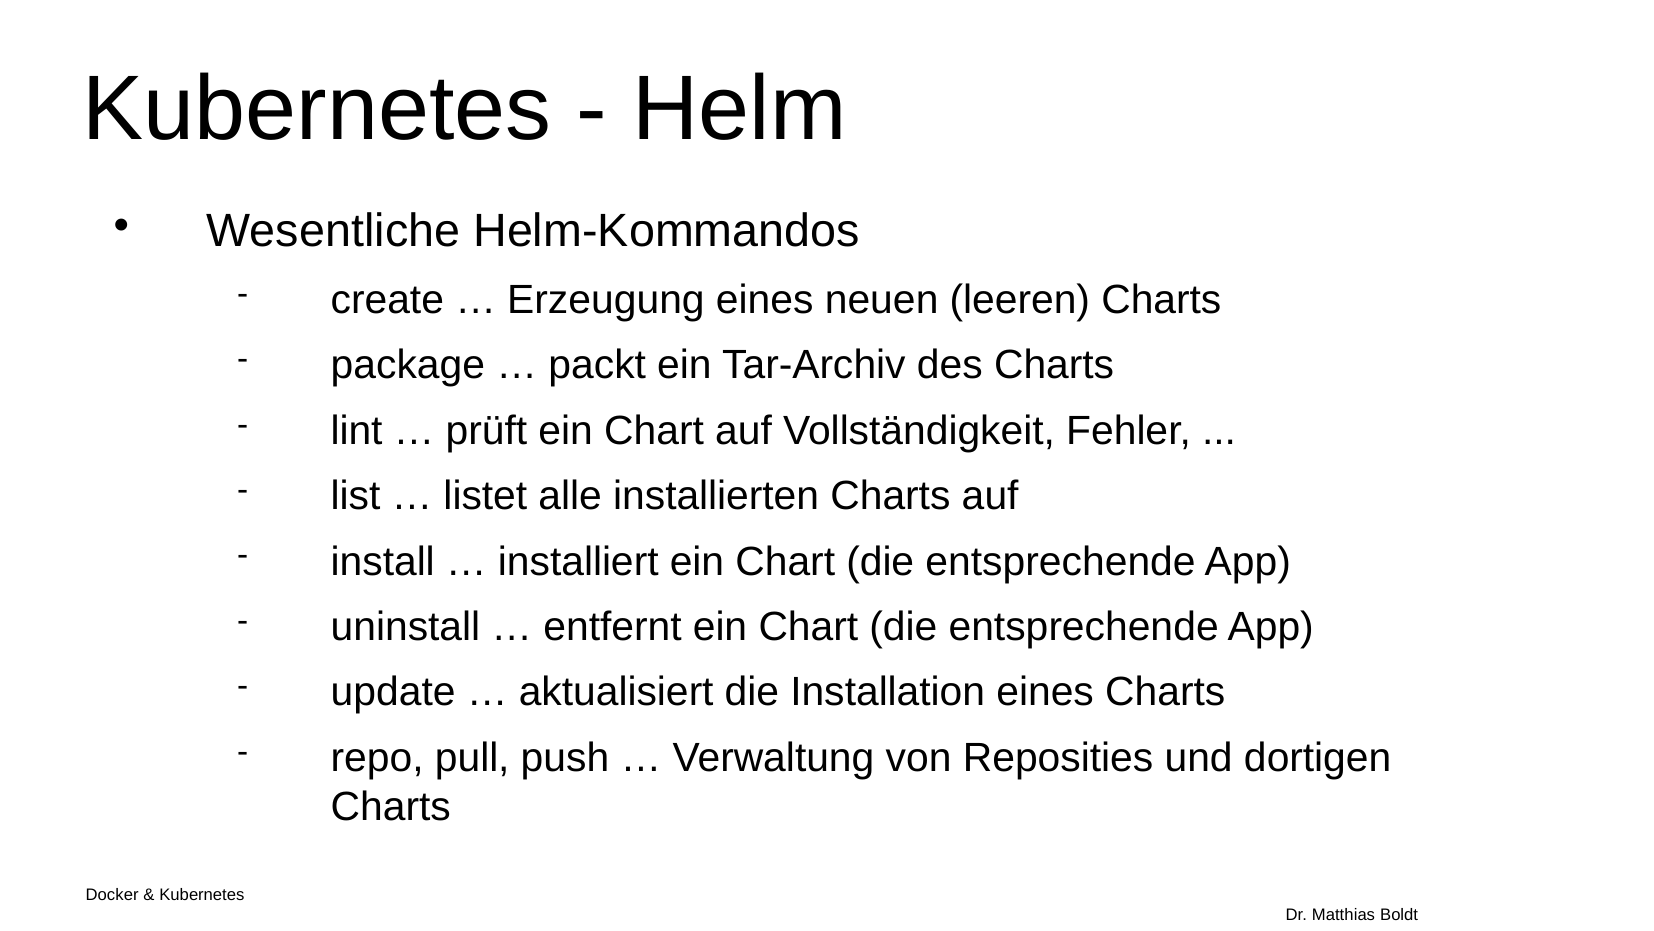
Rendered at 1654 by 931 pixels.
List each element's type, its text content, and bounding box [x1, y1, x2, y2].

text_box Docker & Kubernetes Dr. Matthias Boldt [70, 875, 1562, 910]
text_box Kubernetes - Helm [82, 25, 1571, 181]
text_box Wesentliche Helm-Kommandos create … Erzeugung eines neuen (leeren) Charts package … packt ein Tar-Archiv des Charts lint … prüft ein Chart auf Vollständigkeit, Fehler, ... list … listet alle installierten Charts auf install … installiert ein Chart (die entsprechende App) uninstall … entfernt ein Chart (die entsprechende App) update … aktualisiert die Installation eines Charts repo, pull, push … Verwaltung von Reposities und dortigen Charts [82, 199, 1453, 845]
